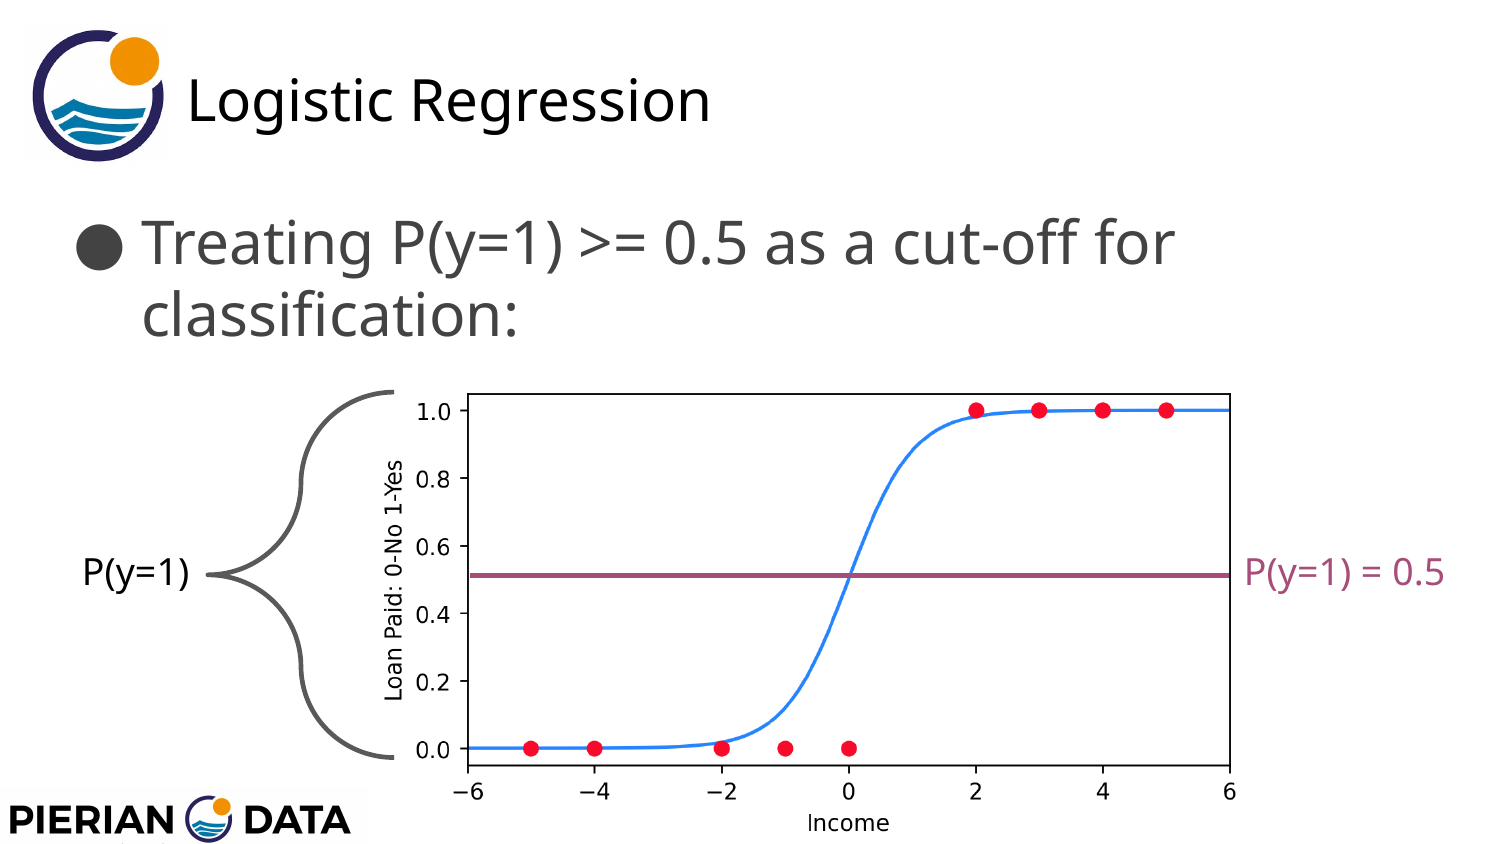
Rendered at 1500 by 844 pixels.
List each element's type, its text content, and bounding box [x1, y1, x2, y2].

picture [0, 377, 1253, 844]
text_box P(y=1) = 0.5 [1258, 532, 1500, 644]
text_box P(y=1) [66, 532, 213, 644]
picture [24, 24, 172, 167]
list Treating P(y=1) >= 0.5 as a cut-off for classification: [51, 189, 1476, 668]
text_box [213, 397, 362, 752]
title Logistic Regression [176, 48, 1449, 143]
